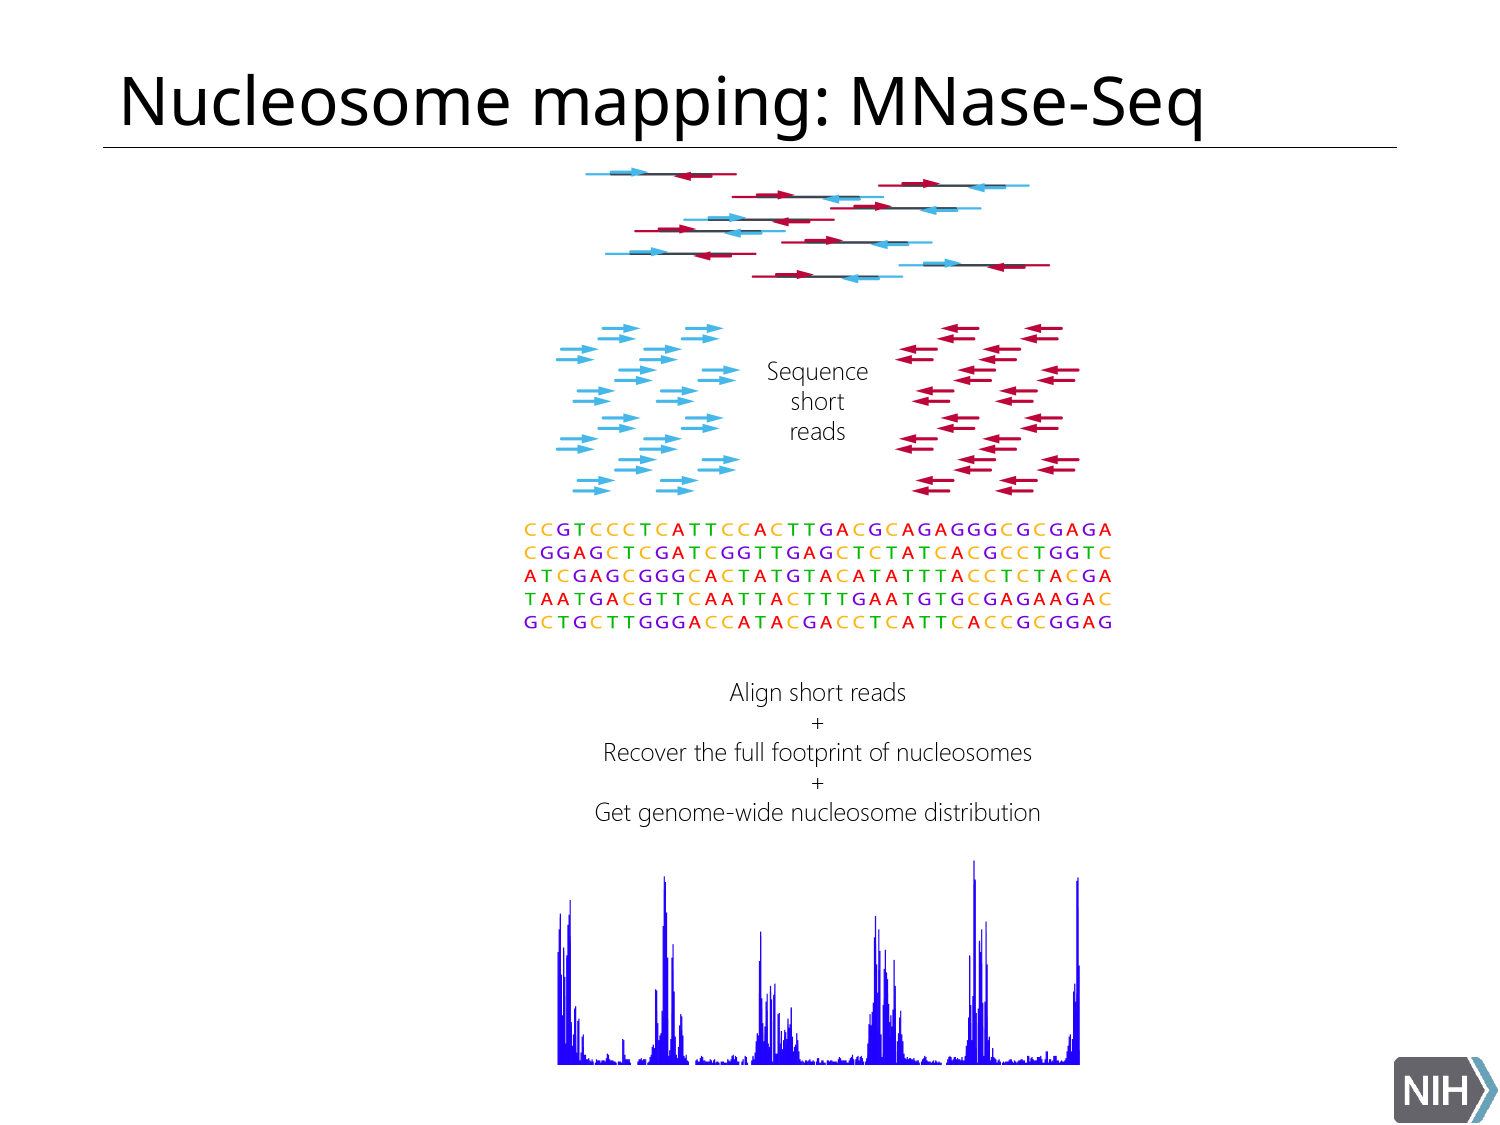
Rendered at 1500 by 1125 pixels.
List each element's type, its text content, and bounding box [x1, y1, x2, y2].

picture [514, 162, 1121, 1065]
picture [1394, 1057, 1498, 1123]
title Nucleosome mapping: MNase-Seq [103, 59, 1397, 148]
